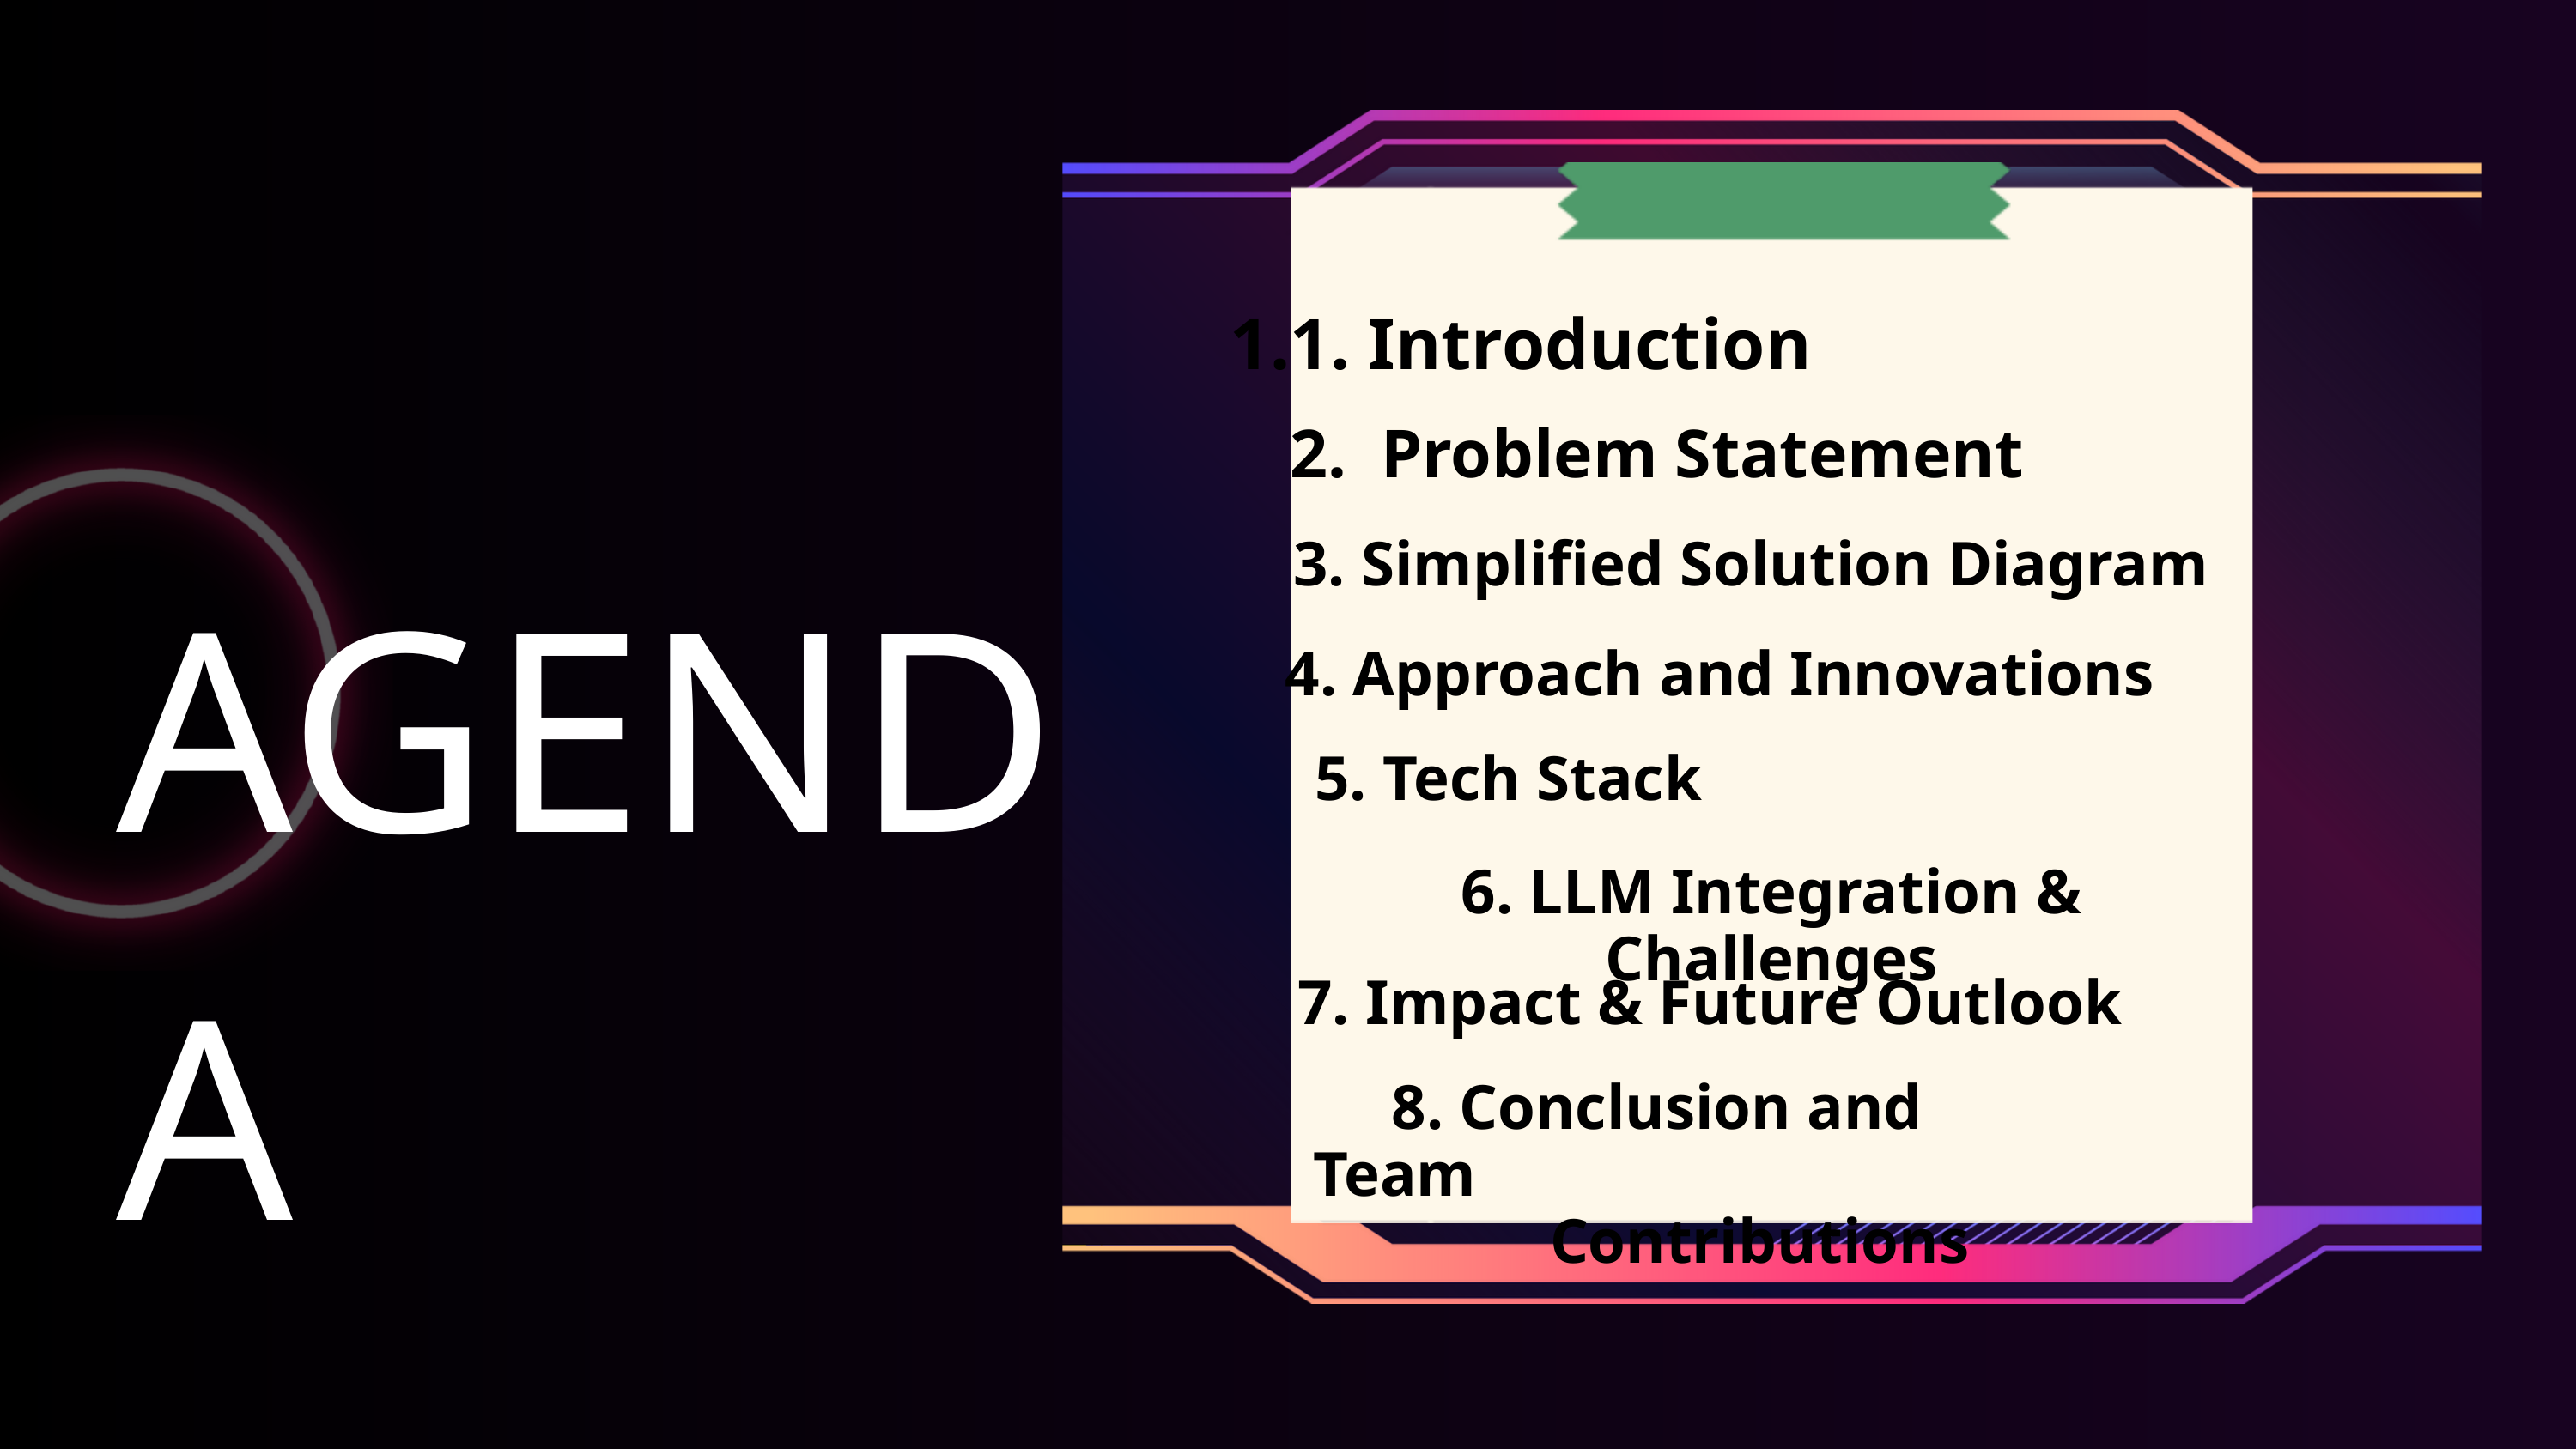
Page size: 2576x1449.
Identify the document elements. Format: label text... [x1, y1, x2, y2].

text_box 5. Tech Stack [1245, 746, 1772, 813]
text_box 3. Simplified Solution Diagram [1288, 530, 2215, 598]
text_box 8. Conclusion and Team Contributions [1310, 1074, 2004, 1331]
text_box 4. Approach and Innovations [1261, 640, 2179, 708]
text_box 7. Impact & Future Outlook [1288, 969, 2133, 1037]
text_box 2. Problem Statement [1261, 418, 2053, 492]
text_box 1. Introduction [1011, 286, 1972, 384]
text_box 6. LLM Integration & Challenges [1293, 859, 2251, 1060]
text_box AGENDA [116, 499, 1063, 1276]
text_box [1062, 110, 2482, 1304]
text_box [1291, 162, 2253, 1223]
text_box [0, 415, 393, 971]
